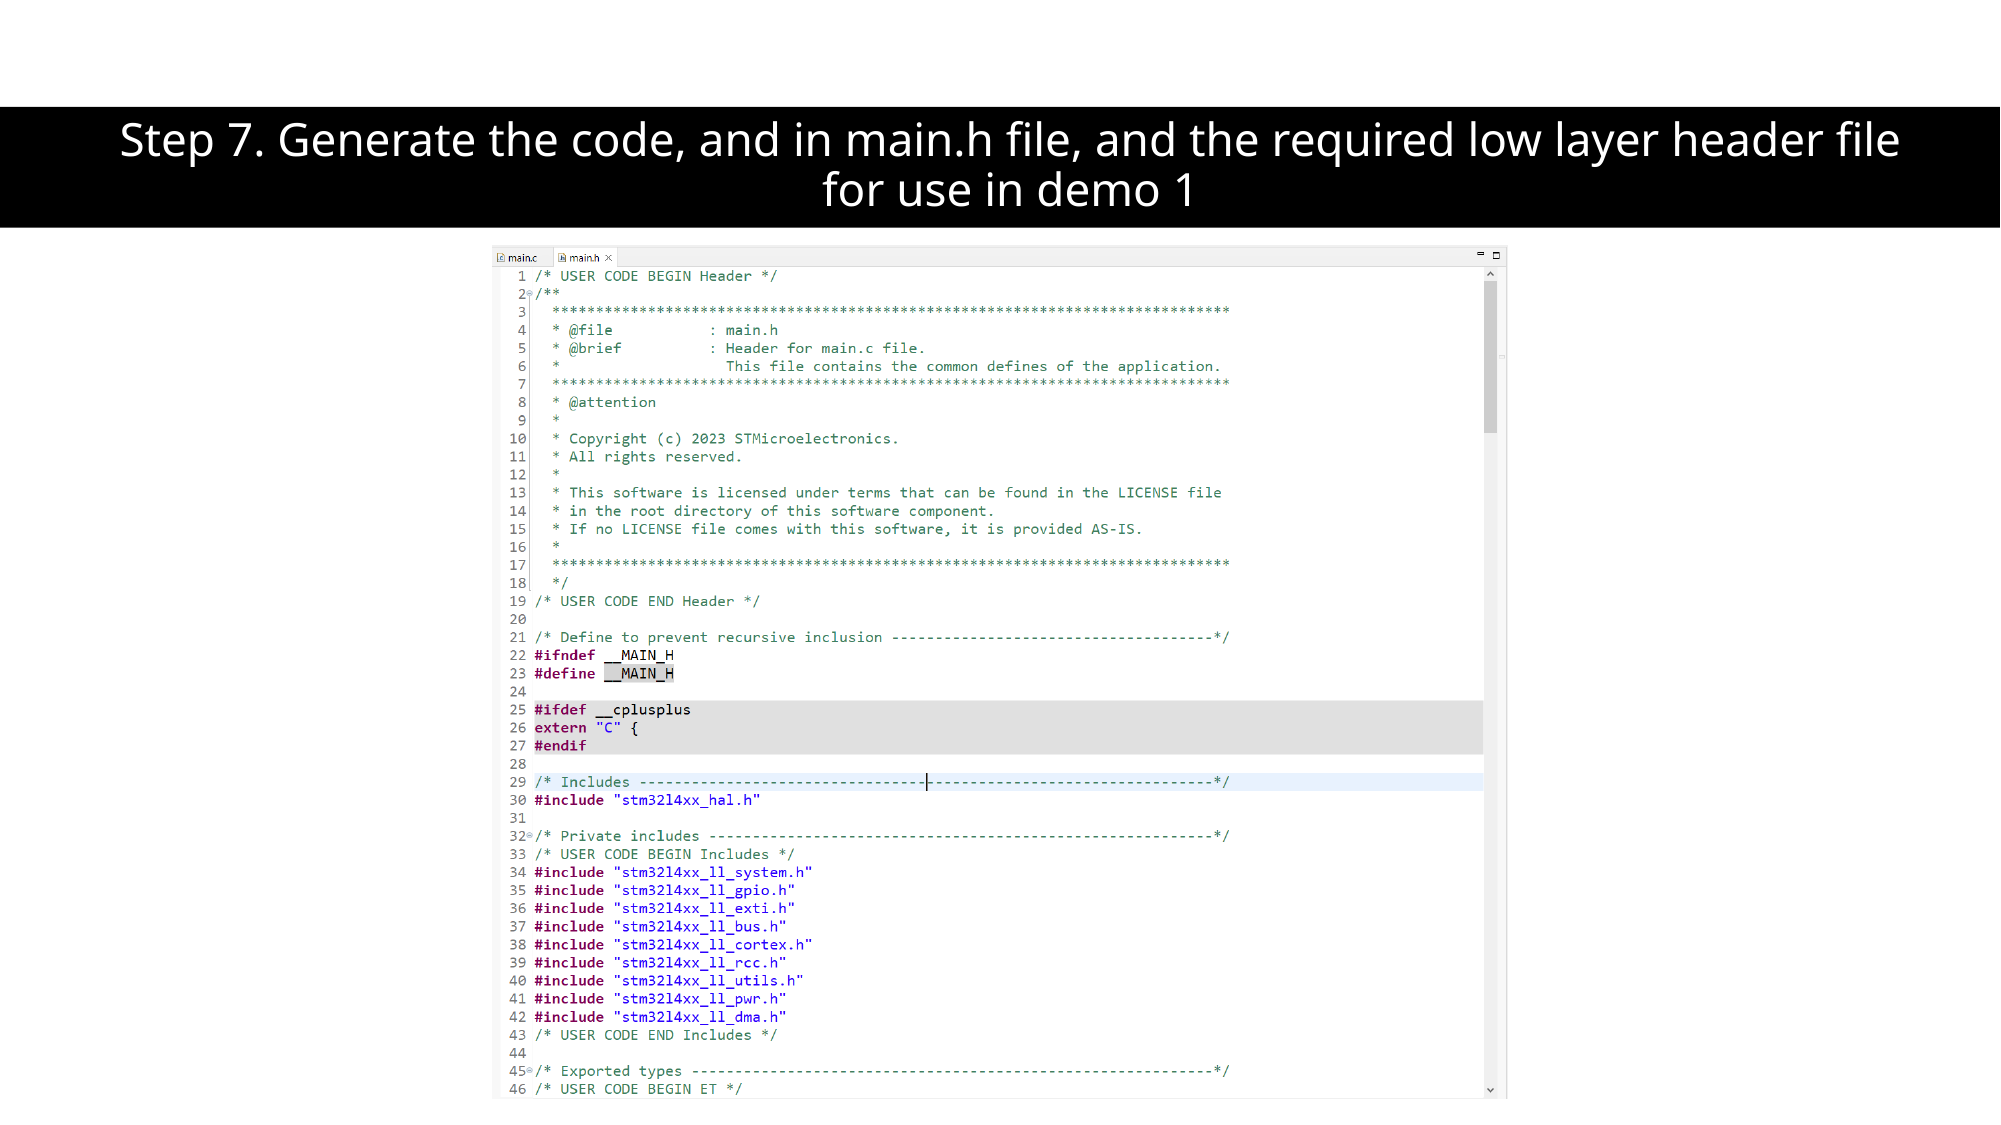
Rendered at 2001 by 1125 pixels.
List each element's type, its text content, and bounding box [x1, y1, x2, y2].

picture [492, 245, 1508, 1099]
title Step 7. Generate the code, and in main.h file, and the required low layer header file for use in demo 1 [91, 105, 1931, 228]
text_box [0, 106, 2000, 229]
